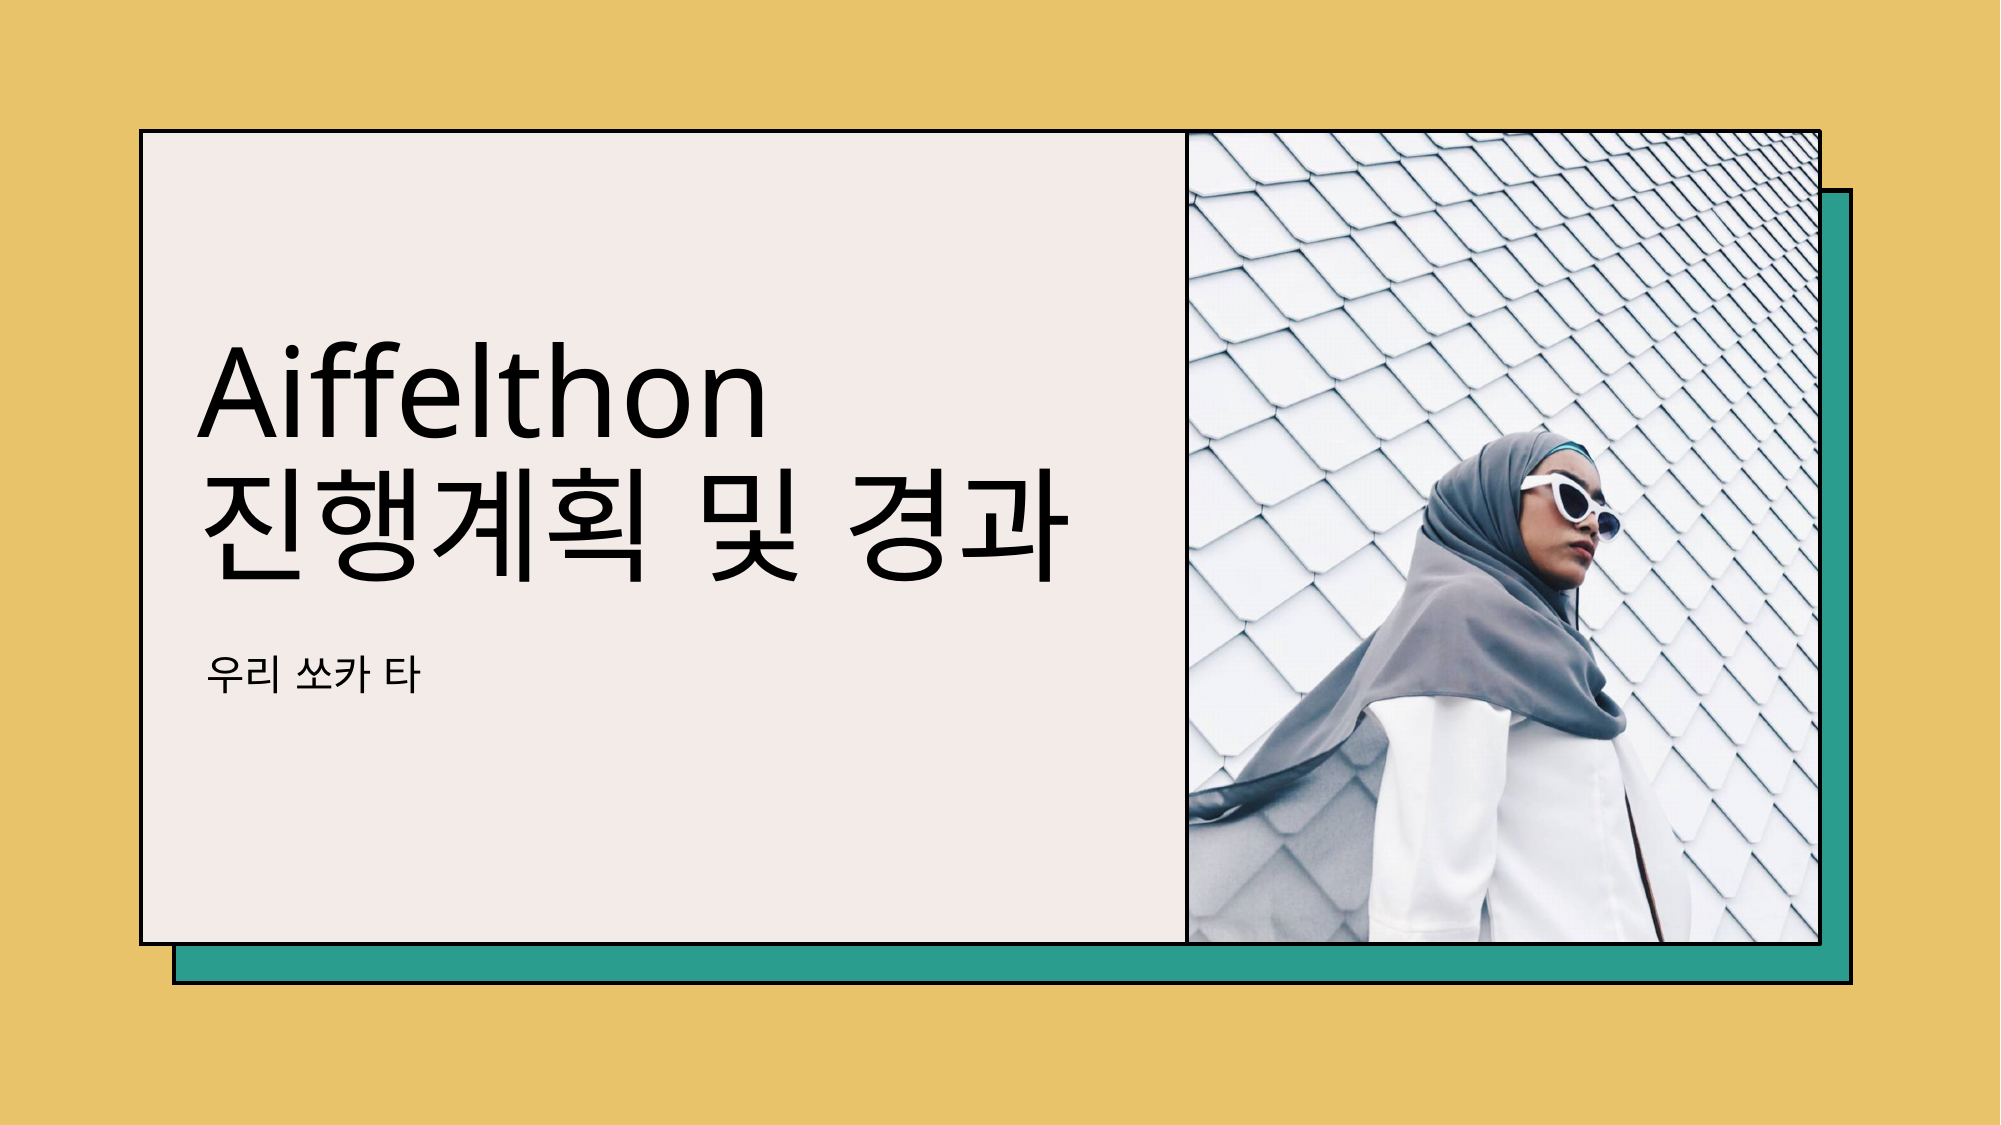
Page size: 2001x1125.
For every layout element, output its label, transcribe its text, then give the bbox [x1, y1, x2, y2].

title Aiffelthon 진행계획 및 경과 [182, 326, 1185, 607]
picture [1188, 133, 1818, 942]
subtitle 우리 쏘카 타 [182, 631, 982, 735]
